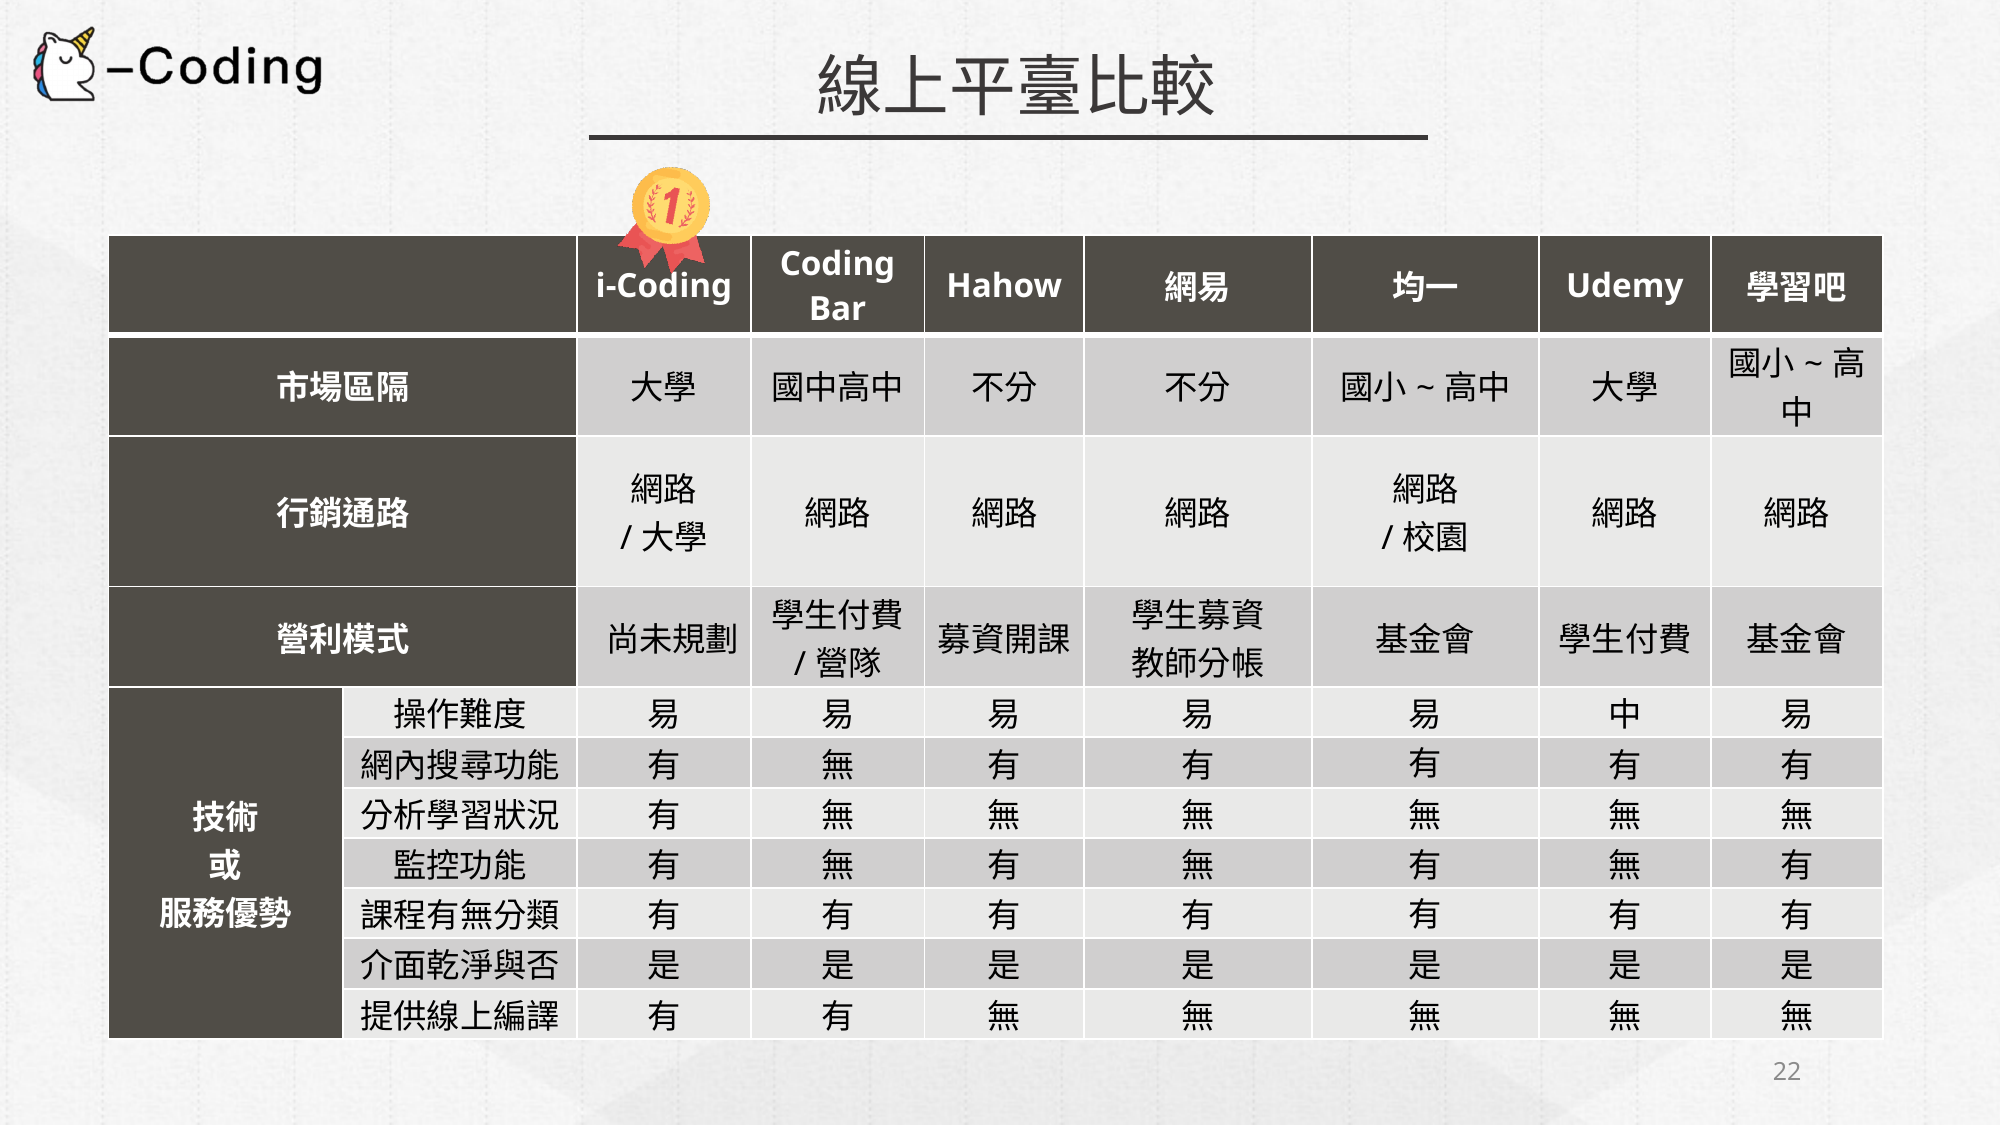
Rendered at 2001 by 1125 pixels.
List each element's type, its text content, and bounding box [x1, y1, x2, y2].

table_cell 無 [1313, 789, 1538, 837]
table_header i-Coding [578, 236, 750, 332]
table_cell 無 [1085, 990, 1311, 1038]
table_cell 提供線上編譯 [344, 990, 576, 1038]
table_header Udemy [1540, 236, 1710, 332]
table_cell 有 [578, 990, 750, 1038]
table_cell 行銷通路 [109, 437, 576, 586]
table_cell 易 [578, 688, 750, 736]
table_cell 無 [752, 839, 924, 887]
table_cell 無 [1085, 839, 1311, 887]
table_cell 是 [1085, 939, 1311, 988]
table_cell 不分 [925, 338, 1083, 435]
table_cell 介面乾淨與否 [344, 939, 576, 988]
table_cell 是 [1712, 939, 1882, 988]
table_cell 無 [1540, 990, 1710, 1038]
table_cell 有 [1313, 889, 1538, 937]
table_cell 網路 [752, 437, 924, 586]
table_cell 有 [1712, 738, 1882, 787]
table_cell 有 [1085, 889, 1311, 937]
table_cell 監控功能 [344, 839, 576, 887]
table_cell 無 [752, 738, 924, 787]
table_cell 是 [1540, 939, 1710, 988]
picture [0, 0, 2000, 1125]
table_cell 無 [1540, 839, 1710, 887]
table_cell 大學 [578, 338, 750, 435]
table_cell 有 [925, 738, 1083, 787]
table_cell 中 [1540, 688, 1710, 736]
table_cell 網內搜尋功能 [344, 738, 576, 787]
table_cell 學生募資 教師分帳 [1085, 587, 1311, 686]
table_header [109, 236, 576, 332]
table_cell 技術 或 服務優勢 [109, 688, 342, 1038]
table_cell 無 [925, 990, 1083, 1038]
table_cell 是 [1313, 939, 1538, 988]
table_cell 有 [1313, 839, 1538, 887]
table_cell 易 [752, 688, 924, 736]
table_cell 易 [1085, 688, 1311, 736]
table_cell 國中高中 [752, 338, 924, 435]
table_cell 有 [925, 839, 1083, 887]
table_cell 無 [925, 789, 1083, 837]
table_cell 操作難度 [344, 688, 576, 736]
table_cell 大學 [1540, 338, 1710, 435]
table_cell 有 [1540, 738, 1710, 787]
table_cell 國小~高中 [1712, 338, 1882, 435]
table_header 均一 [1313, 236, 1538, 332]
table_cell 網路 [1540, 437, 1710, 586]
table_cell 無 [1313, 990, 1538, 1038]
table_cell 國小~高中 [1313, 338, 1538, 435]
table_cell 有 [1540, 889, 1710, 937]
table_cell 網路 [1712, 437, 1882, 586]
table_cell 是 [925, 939, 1083, 988]
table_cell 基金會 [1313, 587, 1538, 686]
table_cell 無 [752, 789, 924, 837]
table_cell 有 [578, 839, 750, 887]
table_header 網易 [1085, 236, 1311, 332]
table_cell 有 [1712, 839, 1882, 887]
table_cell 學生付費 [1540, 587, 1710, 686]
table_cell 無 [1540, 789, 1710, 837]
table_cell 有 [578, 889, 750, 937]
table_cell 營利模式 [109, 587, 576, 686]
table_header Coding Bar [752, 236, 924, 332]
table_cell 分析學習狀況 [344, 789, 576, 837]
table_cell 尚未規劃 [578, 587, 750, 686]
table_cell 有 [752, 990, 924, 1038]
table_cell 學生付費 /營隊 [752, 587, 924, 686]
table_cell 是 [578, 939, 750, 988]
table_cell 基金會 [1712, 587, 1882, 686]
slide_number 22 [1366, 1042, 1817, 1103]
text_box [561, 36, 1472, 138]
table_cell 易 [1712, 688, 1882, 736]
table_header 學習吧 [1712, 236, 1882, 332]
table_cell 有 [1712, 889, 1882, 937]
table_cell 網路 /大學 [578, 437, 750, 586]
table_cell 是 [752, 939, 924, 988]
table_cell 有 [578, 738, 750, 787]
table_cell 無 [1712, 990, 1882, 1038]
table_cell 無 [1085, 789, 1311, 837]
table_cell 有 [578, 789, 750, 837]
table_cell 有 [1313, 738, 1538, 787]
table_cell 易 [1313, 688, 1538, 736]
table_cell 易 [925, 688, 1083, 736]
table_cell 有 [1085, 738, 1311, 787]
table_cell 市場區隔 [109, 338, 576, 435]
table_cell 網路 /校園 [1313, 437, 1538, 586]
table_cell 無 [1712, 789, 1882, 837]
table_cell 網路 [925, 437, 1083, 586]
table_cell 有 [752, 889, 924, 937]
table_cell 有 [925, 889, 1083, 937]
table_cell 不分 [1085, 338, 1311, 435]
table_header Hahow [925, 236, 1083, 332]
table_cell 募資開課 [925, 587, 1083, 686]
table_cell 網路 [1085, 437, 1311, 586]
table_cell 課程有無分類 [344, 889, 576, 937]
